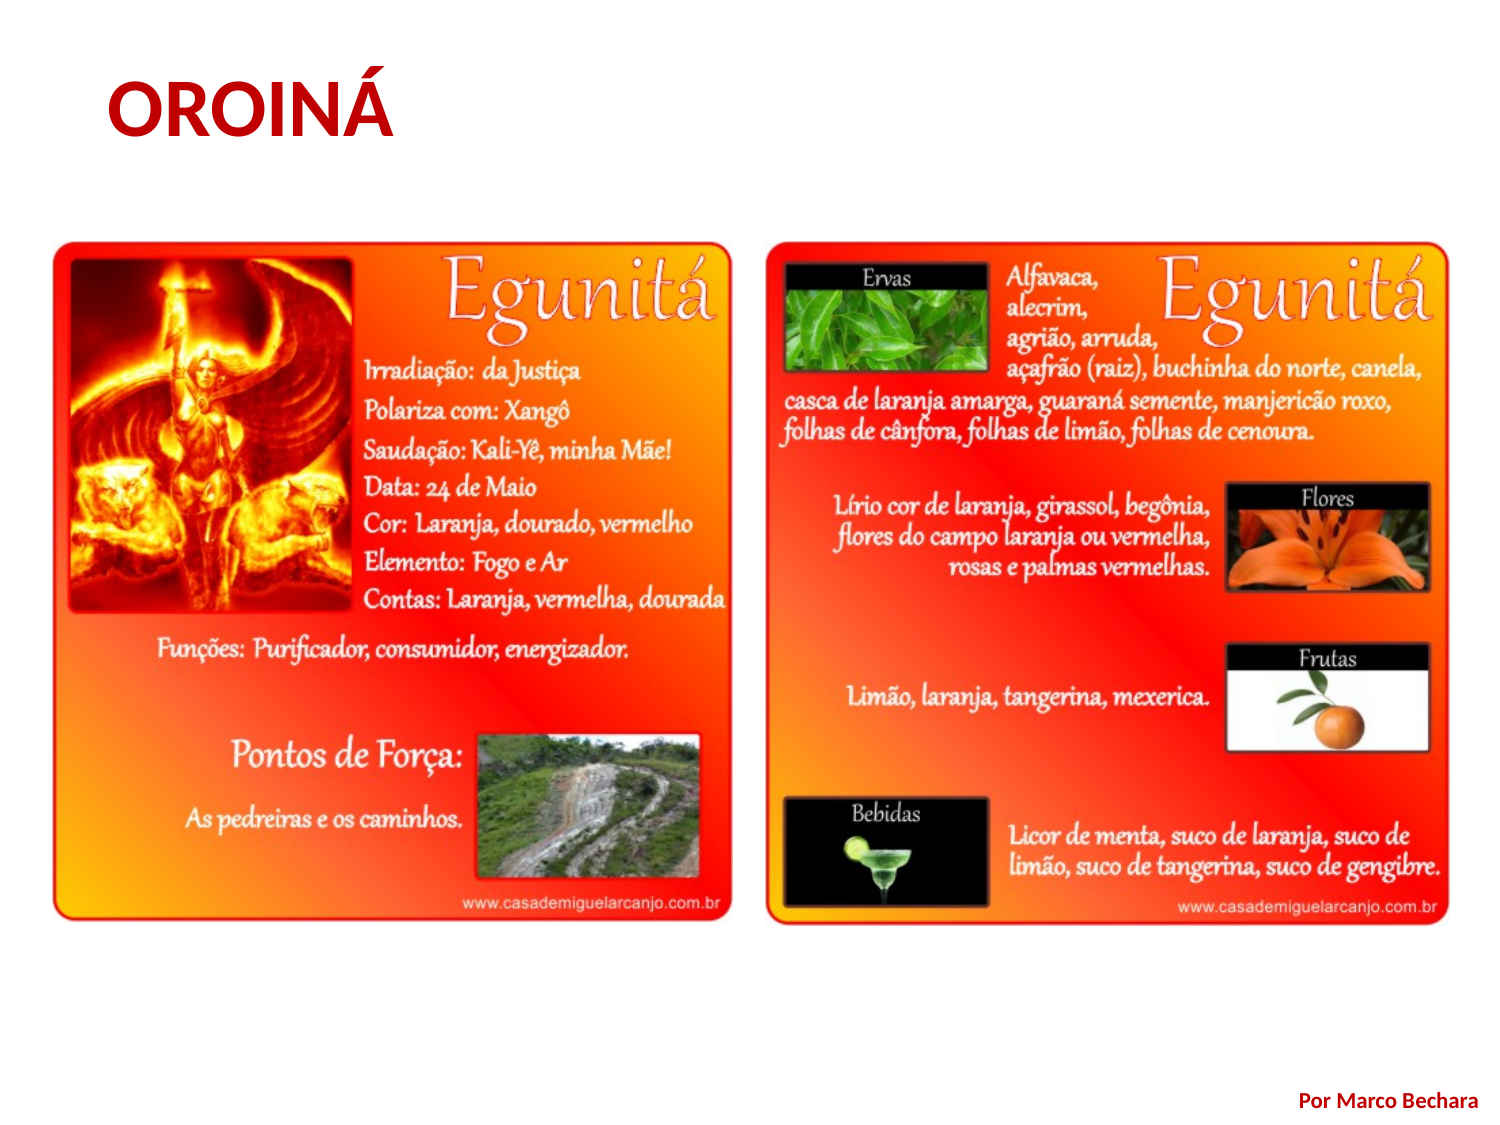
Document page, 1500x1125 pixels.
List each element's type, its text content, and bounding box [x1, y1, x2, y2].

text_box OROINÁ [52, 45, 450, 161]
picture [52, 241, 733, 922]
text_box Por Marco Bechara [1275, 1078, 1500, 1121]
picture [765, 241, 1450, 926]
